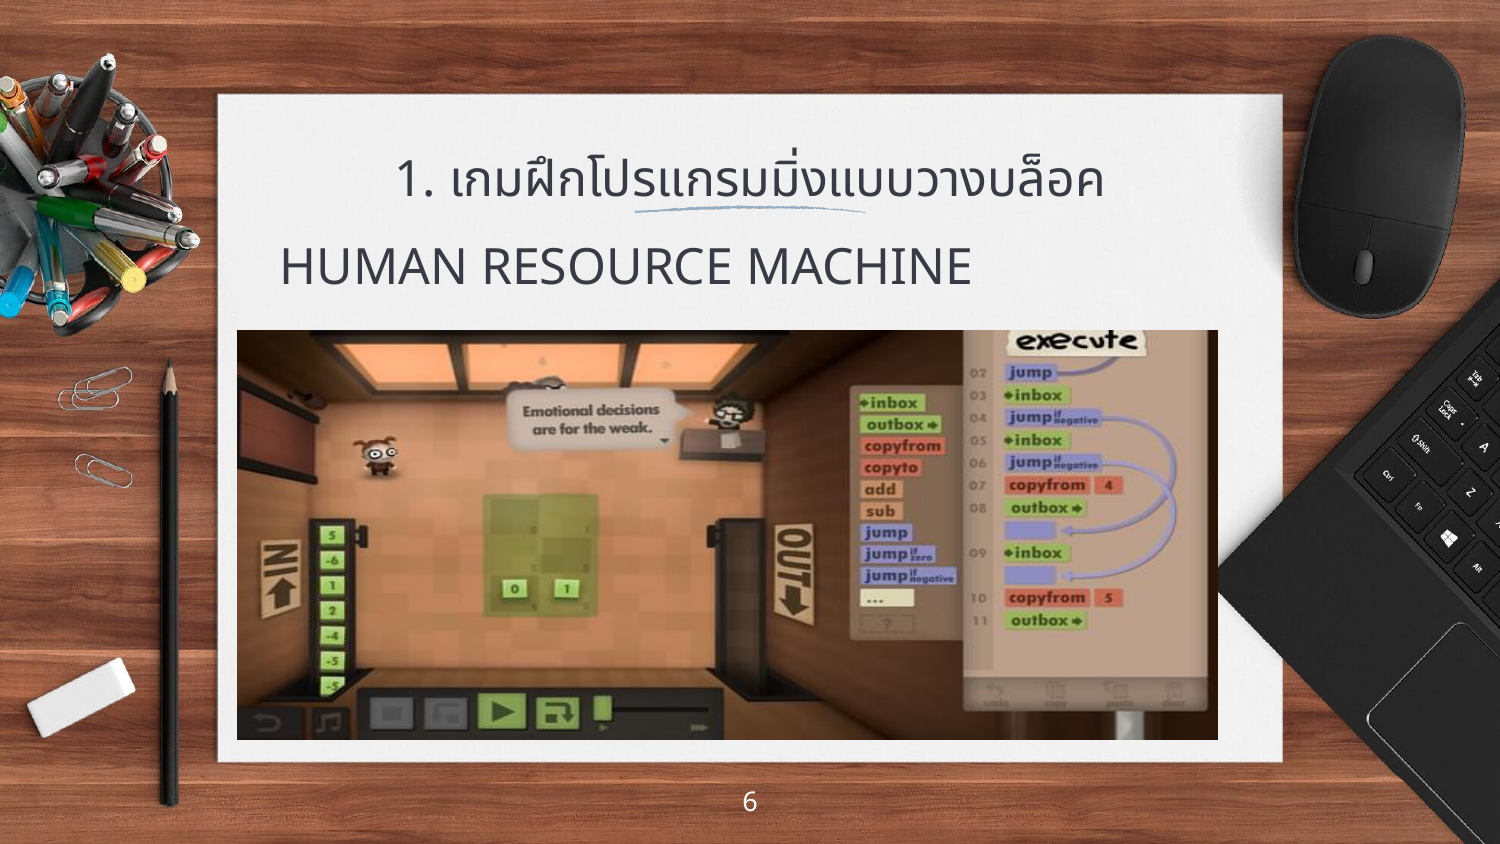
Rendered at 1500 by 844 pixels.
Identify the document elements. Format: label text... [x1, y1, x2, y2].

list HUMAN RESOURCE MACHINE [267, 234, 1233, 712]
title 1. เกมฝึกโปรแกรมมิ่งแบบวางบล็อค [267, 132, 1233, 207]
picture [0, 0, 1500, 844]
slide_number 6 [705, 762, 795, 844]
